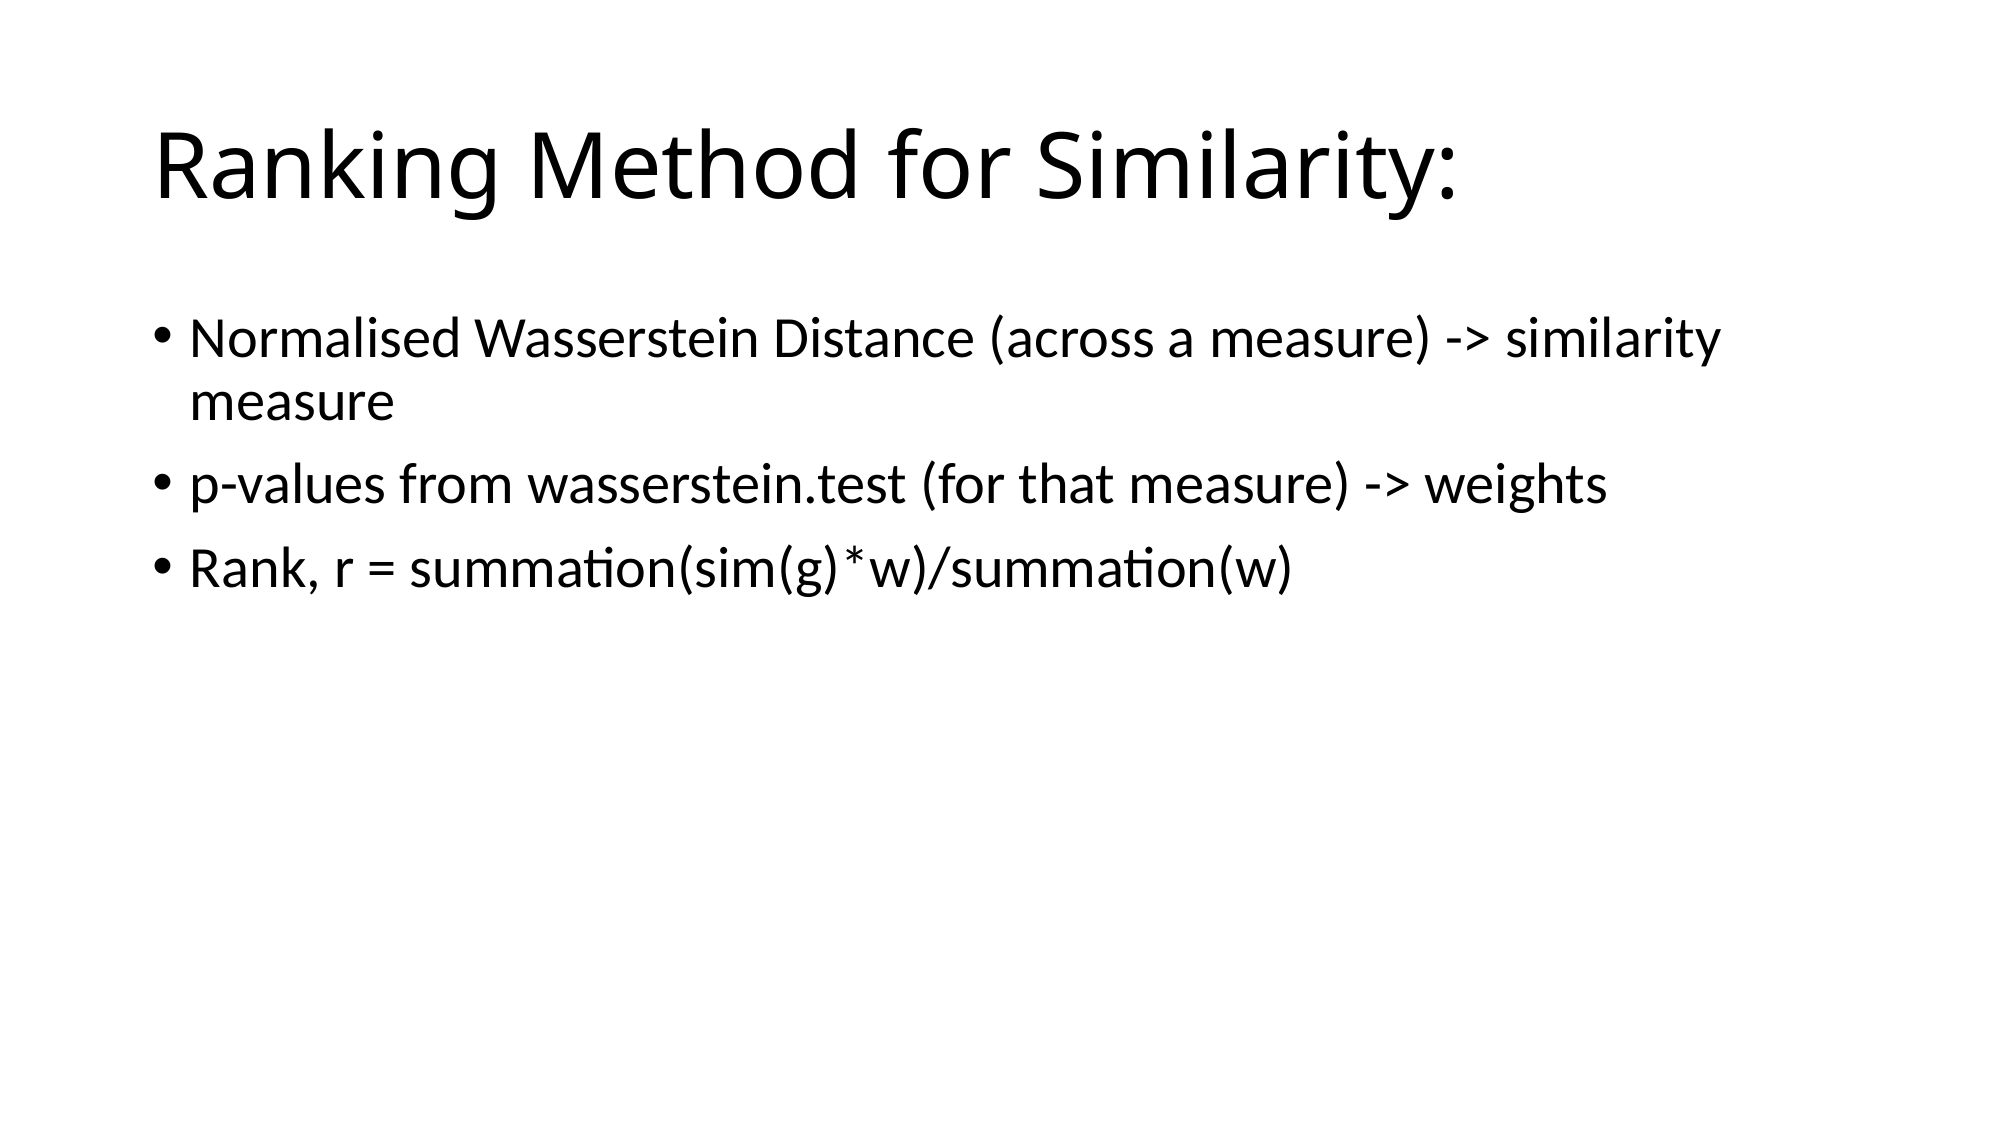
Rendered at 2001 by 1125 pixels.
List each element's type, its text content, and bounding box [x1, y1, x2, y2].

list Normalised Wasserstein Distance (across a measure) -> similarity measure p-values from wasserstein.test (for that measure) -> weights Rank, r = summation(sim(g)*w)/summation(w) [137, 299, 1863, 1014]
title Ranking Method for Similarity: [137, 59, 1863, 278]
